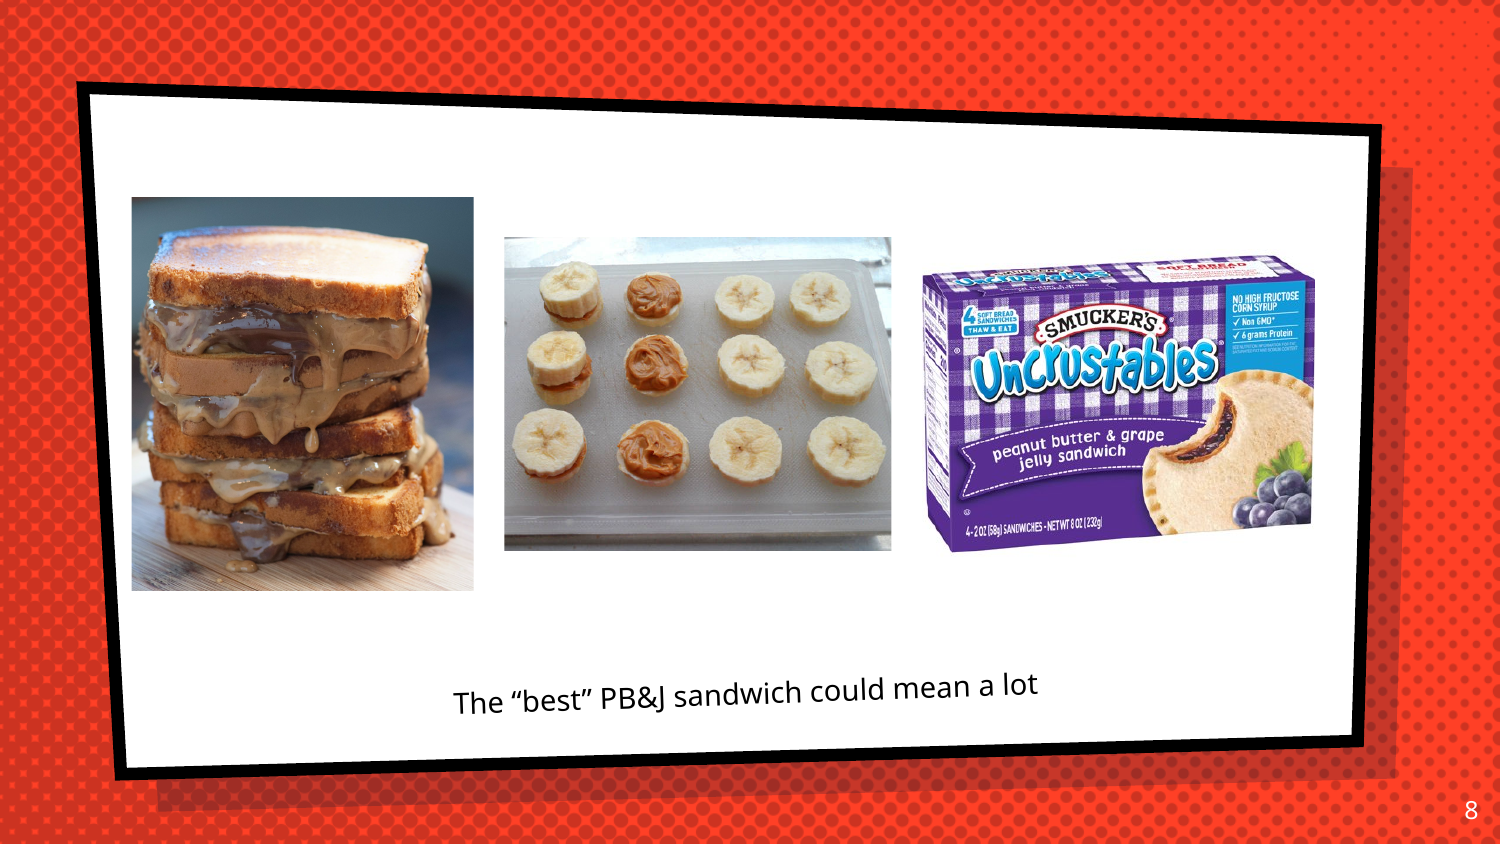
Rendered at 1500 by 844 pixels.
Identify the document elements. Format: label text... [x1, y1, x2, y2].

picture [921, 207, 1315, 601]
list The “best” PB&J sandwich could mean a lot [73, 636, 1427, 770]
picture [131, 197, 474, 591]
slide_number ‹#› [1403, 779, 1494, 844]
picture [504, 236, 892, 551]
